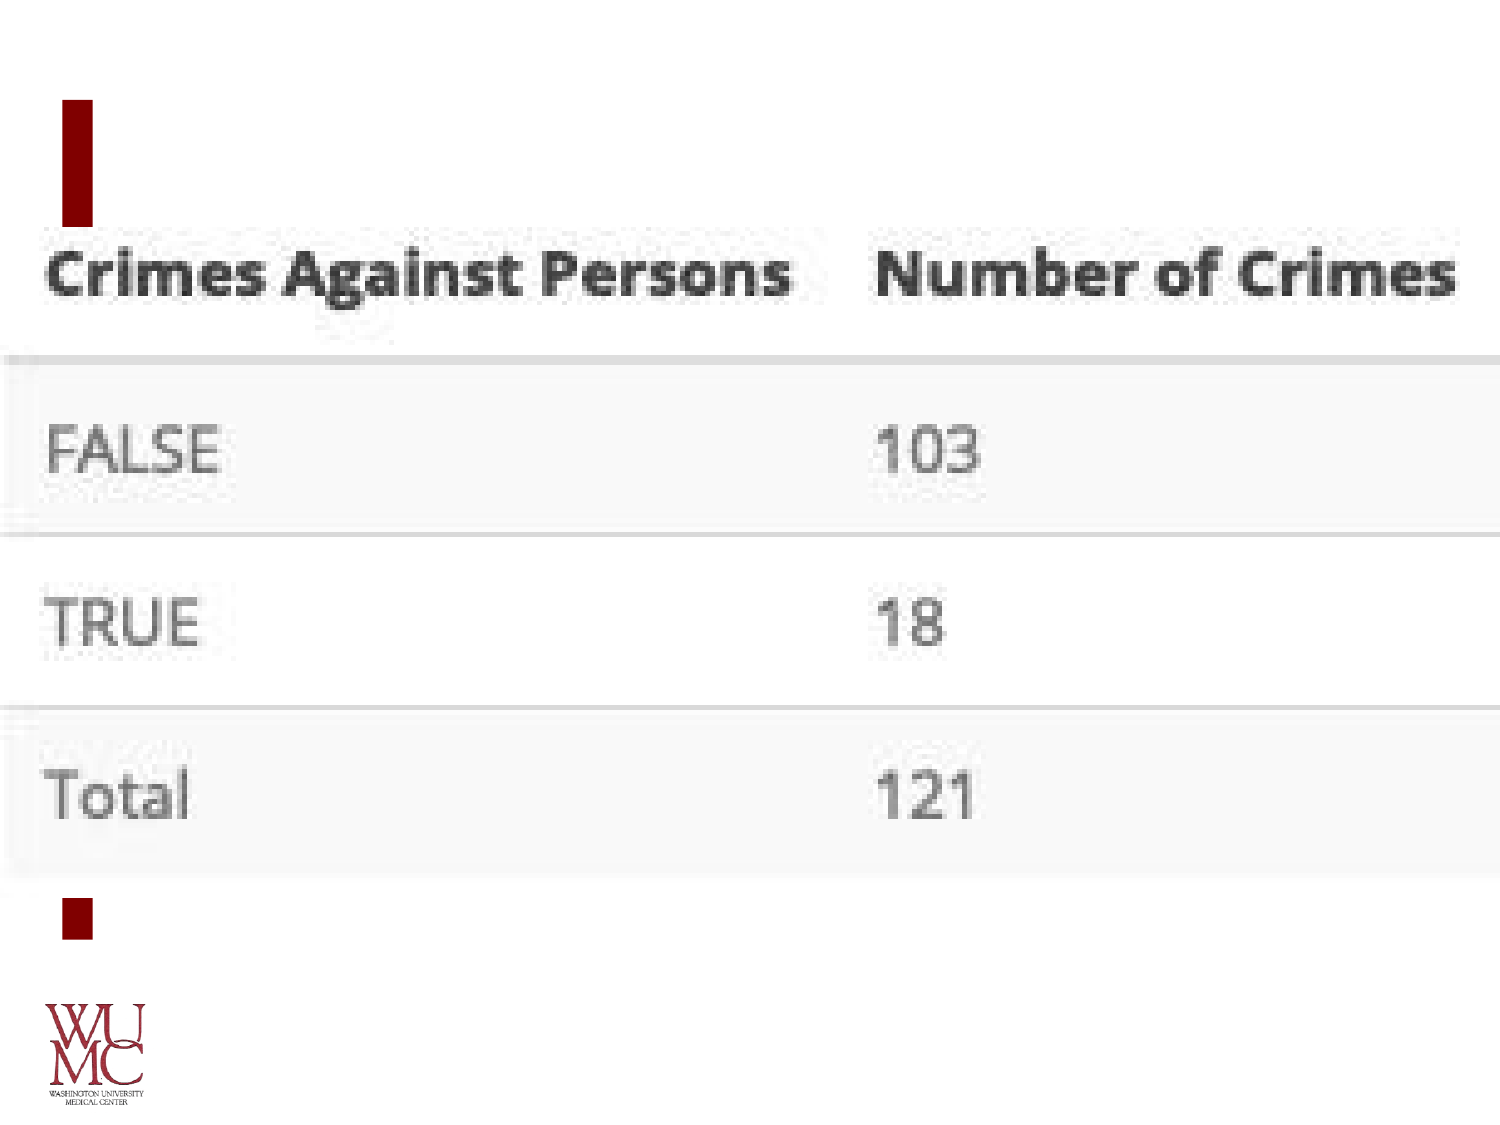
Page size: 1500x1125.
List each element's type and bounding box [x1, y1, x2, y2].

picture [0, 226, 1500, 899]
picture [41, 996, 156, 1113]
